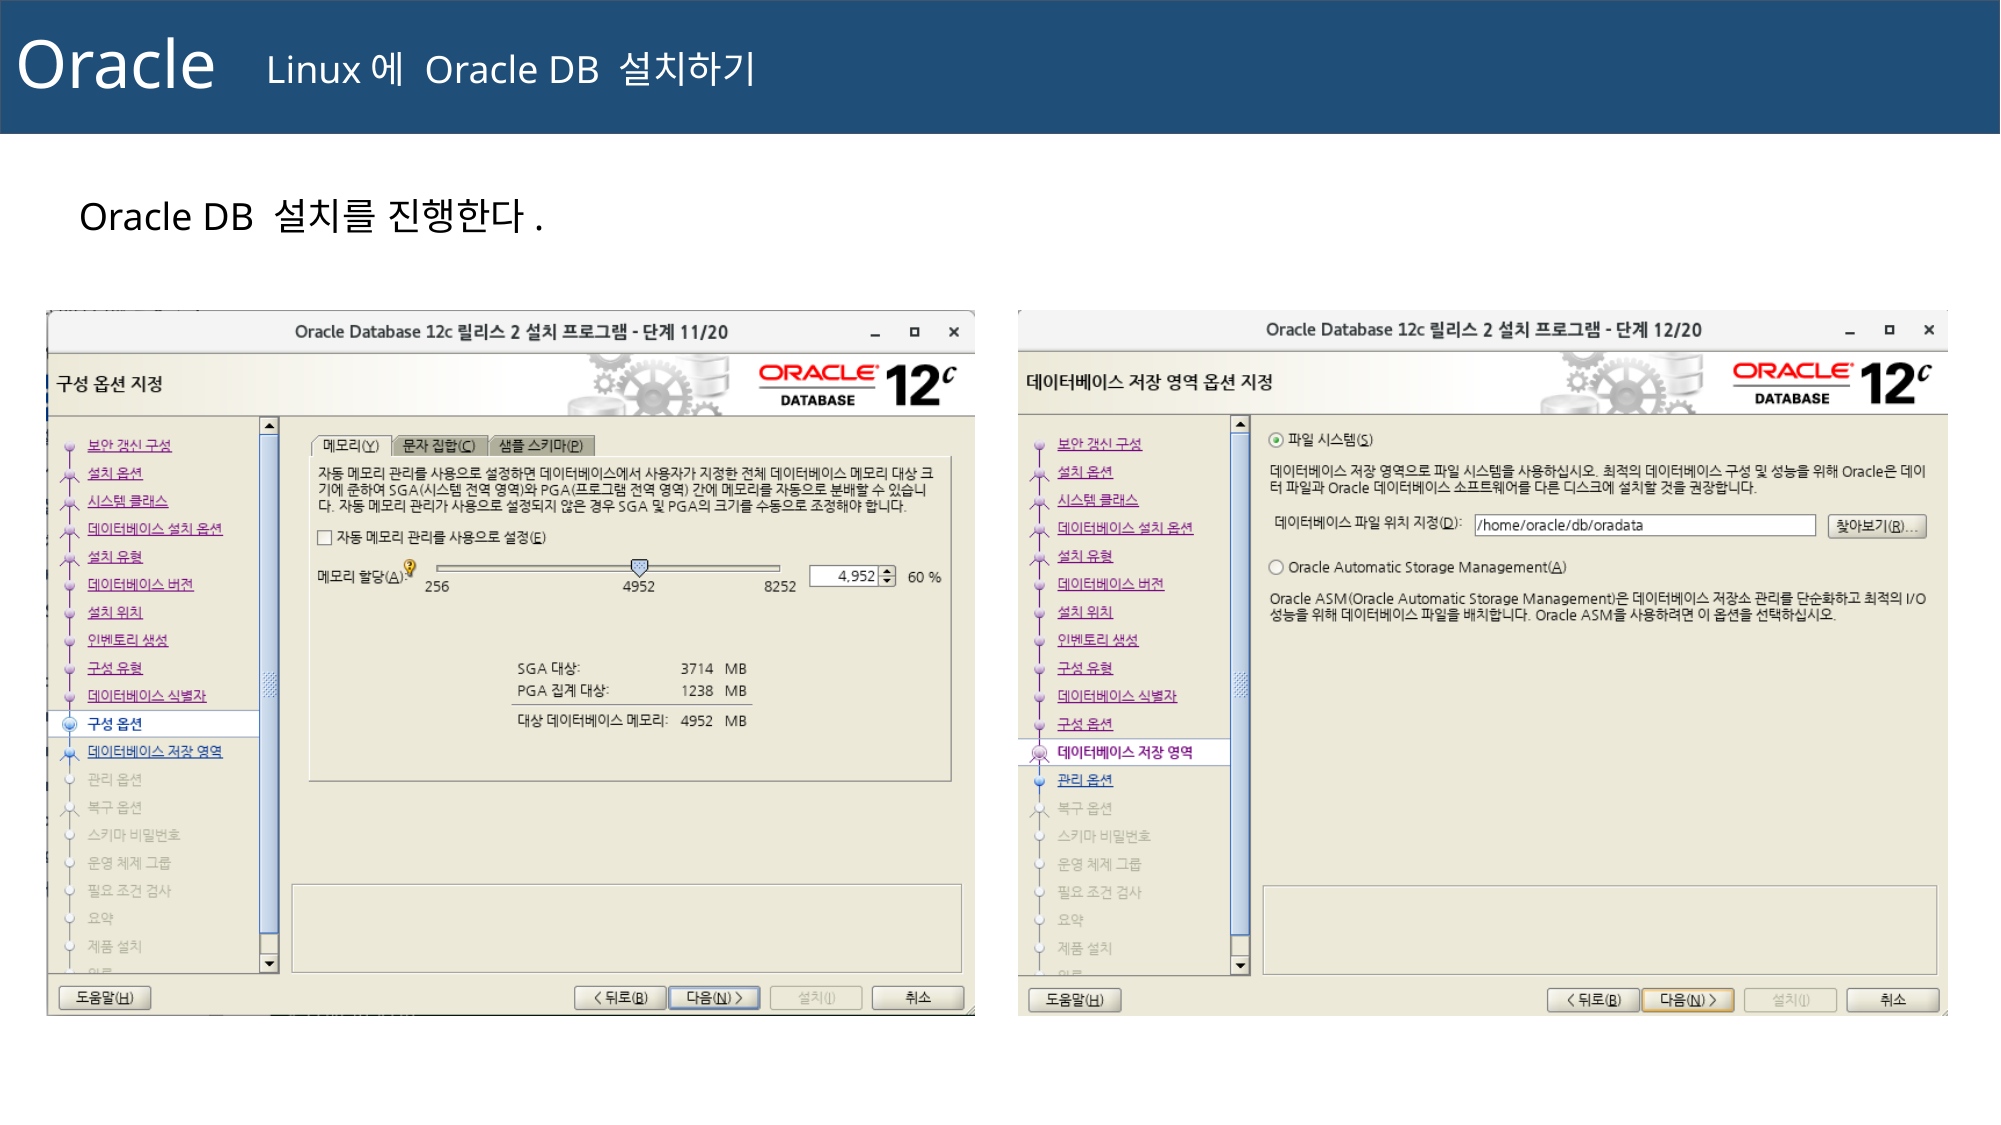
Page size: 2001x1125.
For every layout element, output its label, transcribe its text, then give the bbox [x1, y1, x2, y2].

title Oracle [0, 0, 2000, 134]
picture [1018, 310, 1948, 1016]
picture [46, 310, 975, 1016]
text_box Oracle DB 설치를 진행한다. [64, 185, 1045, 245]
text_box Linux에 Oracle DB 설치하기 [251, 38, 975, 144]
